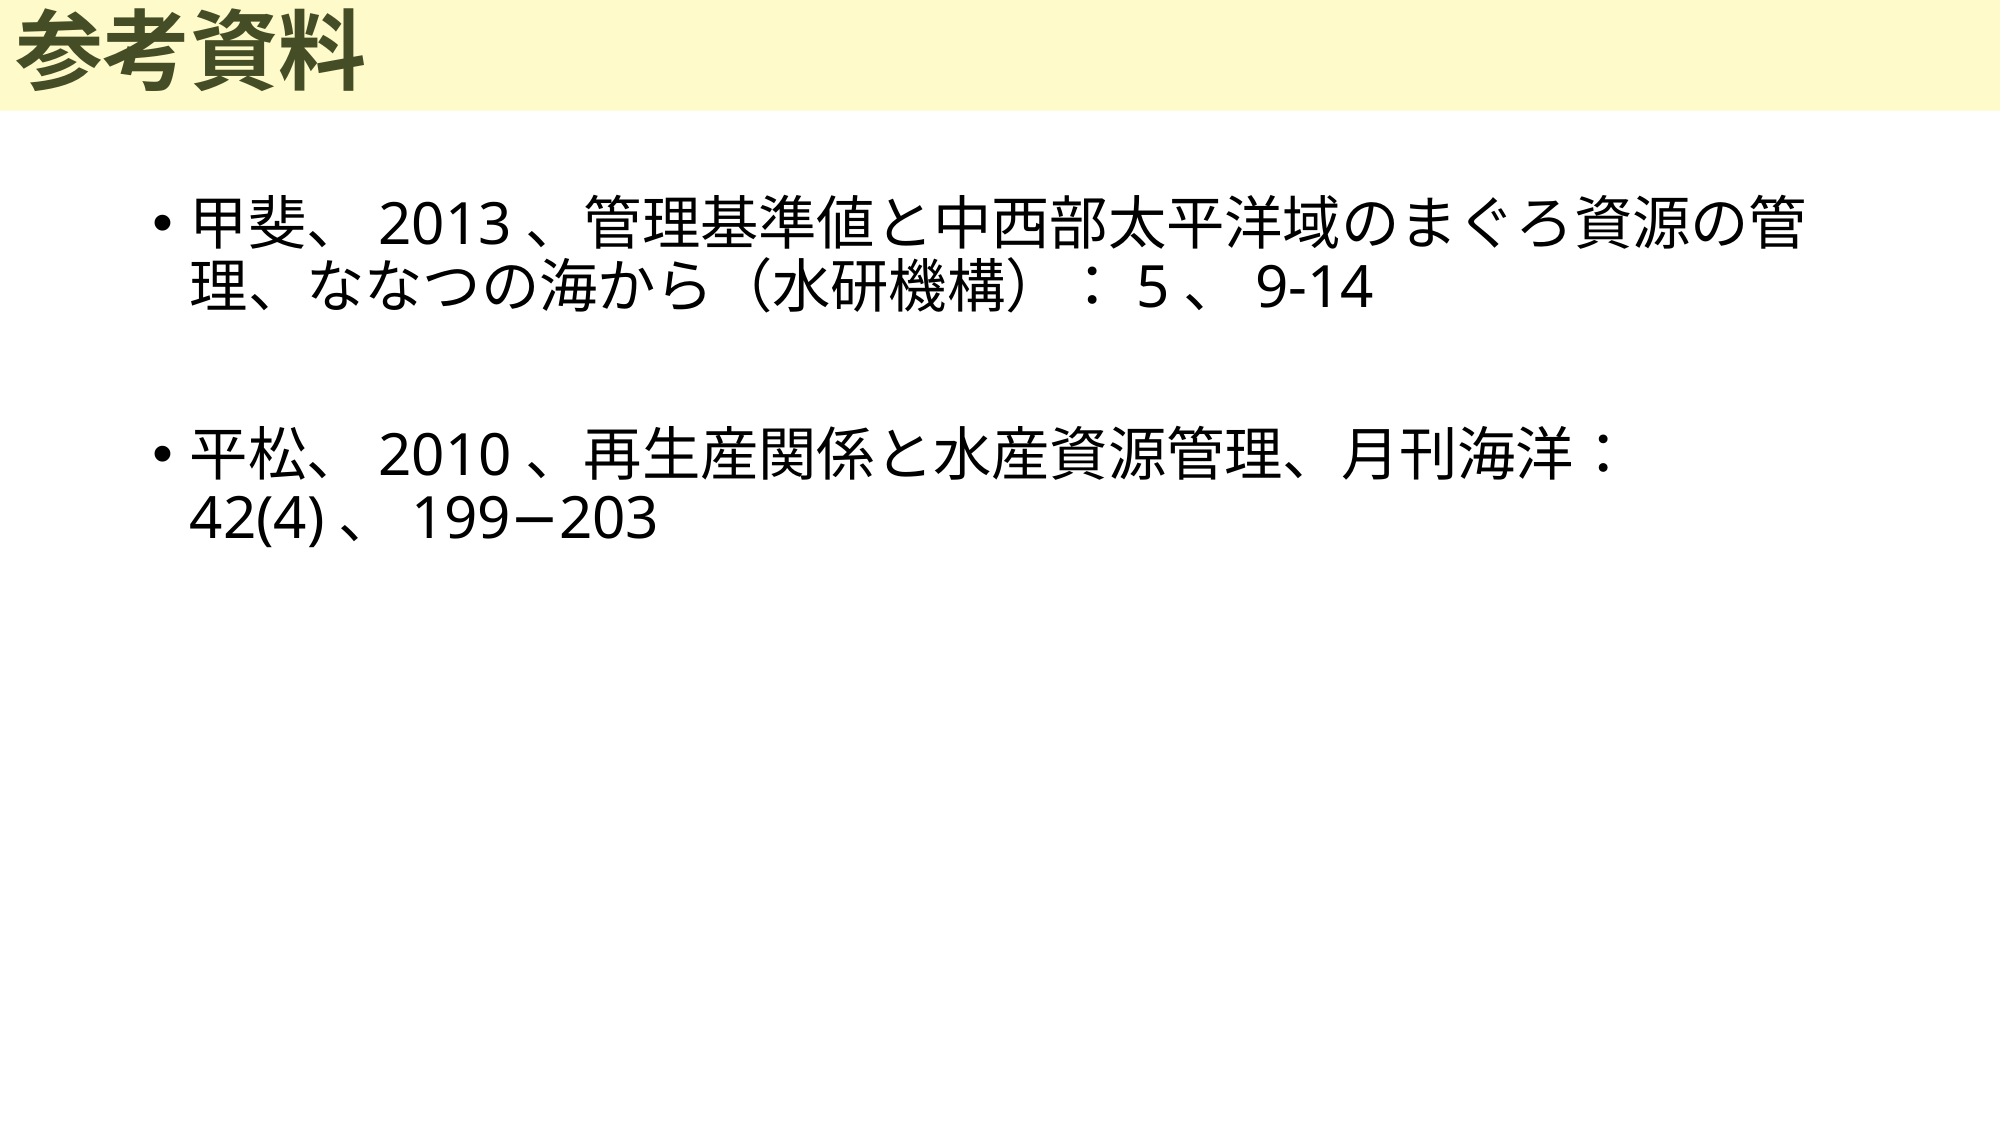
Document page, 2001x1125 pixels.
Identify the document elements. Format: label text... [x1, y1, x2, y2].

title 参考資料 [0, 0, 2000, 111]
list 甲斐、2013、管理基準値と中西部太平洋域のまぐろ資源の管理、ななつの海から（水研機構）：5、9-14 平松、2010、再生産関係と水産資源管理、月刊海洋：42(4)、199−203 [137, 186, 1863, 1014]
